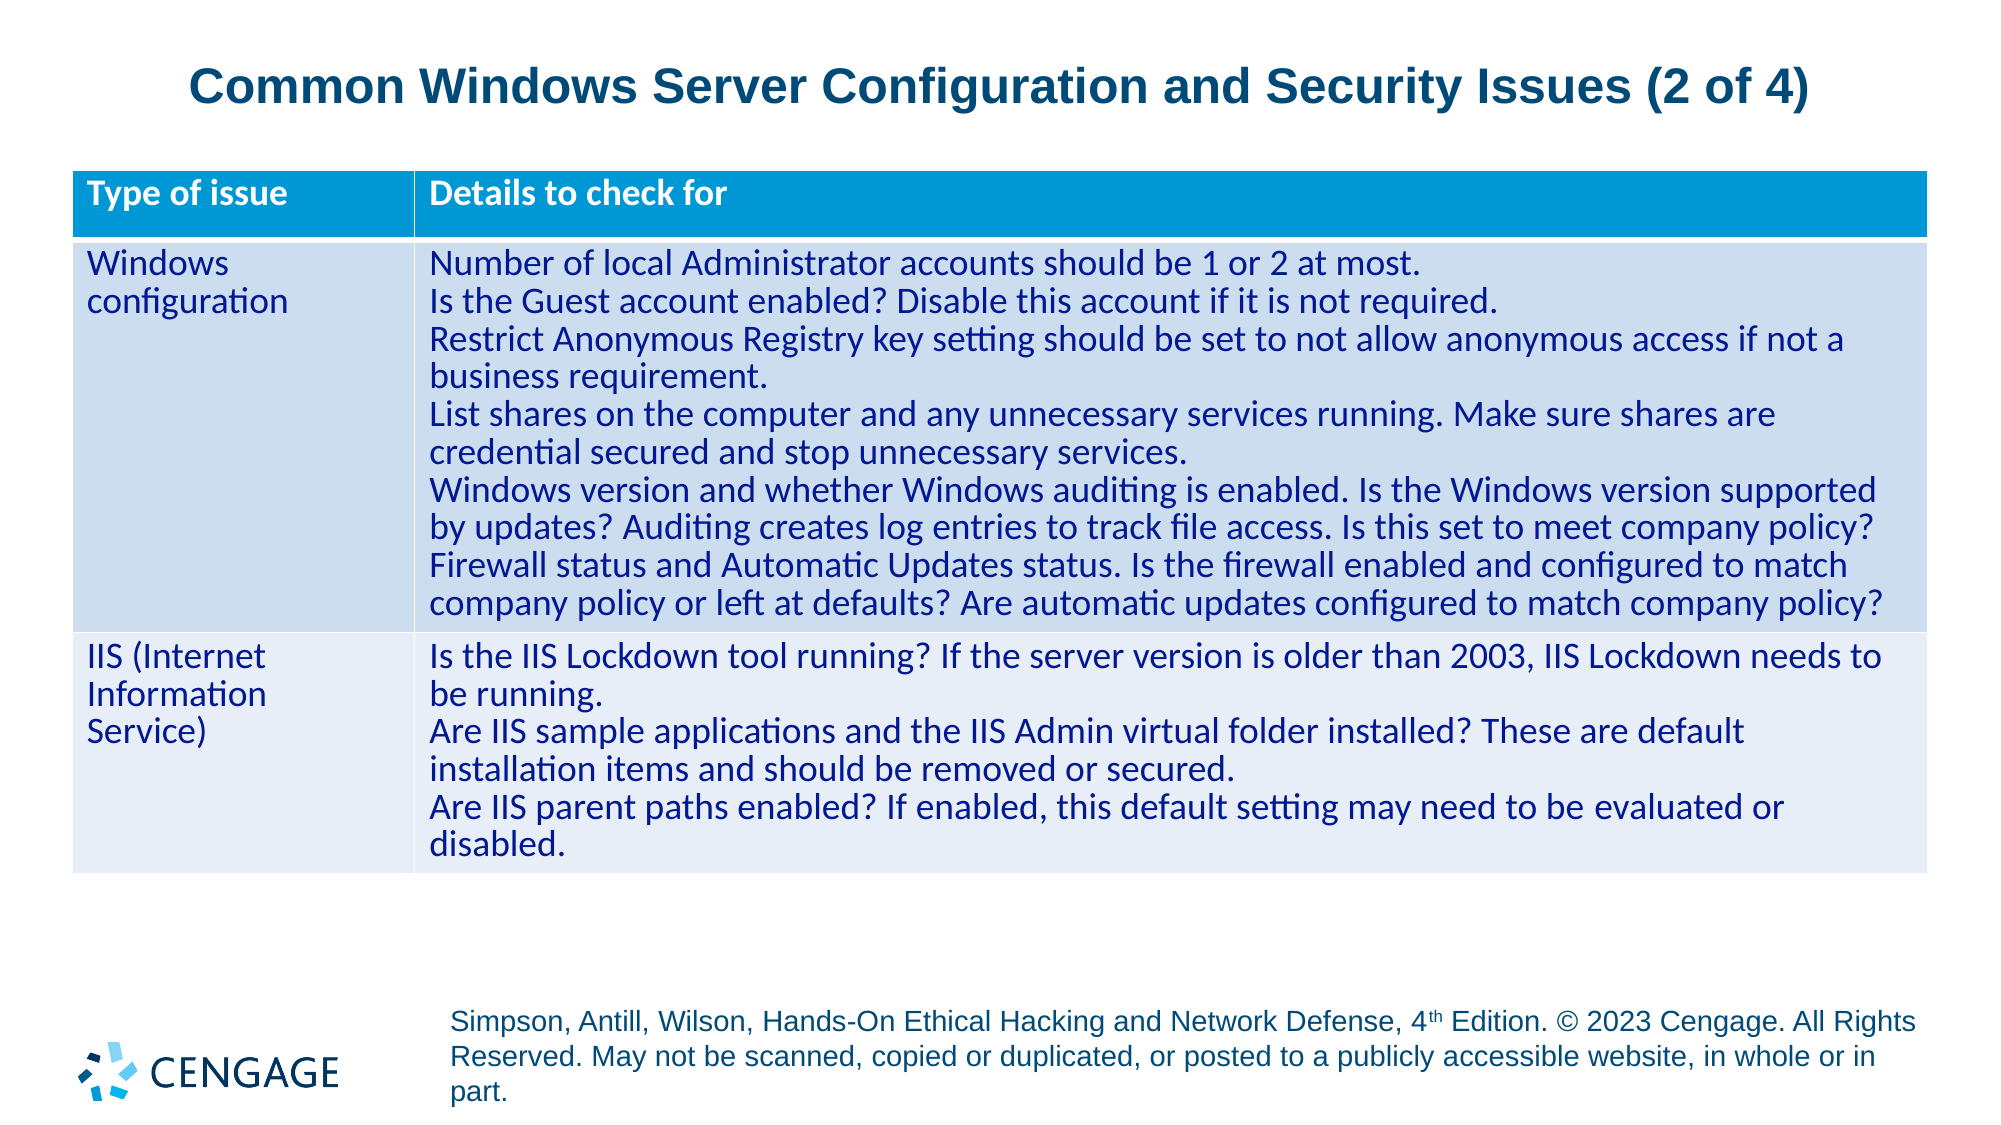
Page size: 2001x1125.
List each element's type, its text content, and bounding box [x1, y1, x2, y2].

table_header Details to check for [415, 171, 1927, 237]
table_cell Number of local Administrator accounts should be 1 or 2 at most. Is the Guest account enabled? Disable this account if it is not required. Restrict Anonymous Registry key setting should be set to not allow anonymous access if not a business requirement. List shares on the computer and any unnecessary services running. Make sure shares are credential secured and stop unnecessary services. Windows version and whether Windows auditing is enabled. Is the Windows version supported by updates? Auditing creates log entries to track file access. Is this set to meet company policy? Firewall status and Automatic Updates status. Is the firewall enabled and configured to match company policy or left at defaults? Are automatic updates configured to match company policy? [415, 243, 1927, 632]
title Common Windows Server Configuration and Security Issues (2 of 4) [137, 59, 1863, 169]
table_cell Is the IIS Lockdown tool running? If the server version is older than 2003, IIS Lockdown needs to be running. Are IIS sample applications and the IIS Admin virtual folder installed? These are default installation items and should be removed or secured. Are IIS parent paths enabled? If enabled, this default setting may need to be evaluated or disabled. [415, 633, 1927, 873]
table_cell Windows configuration [73, 243, 414, 632]
table_cell IIS (Internet Information Service) [73, 633, 414, 873]
picture [78, 1042, 338, 1101]
table_header Type of issue [73, 171, 414, 237]
